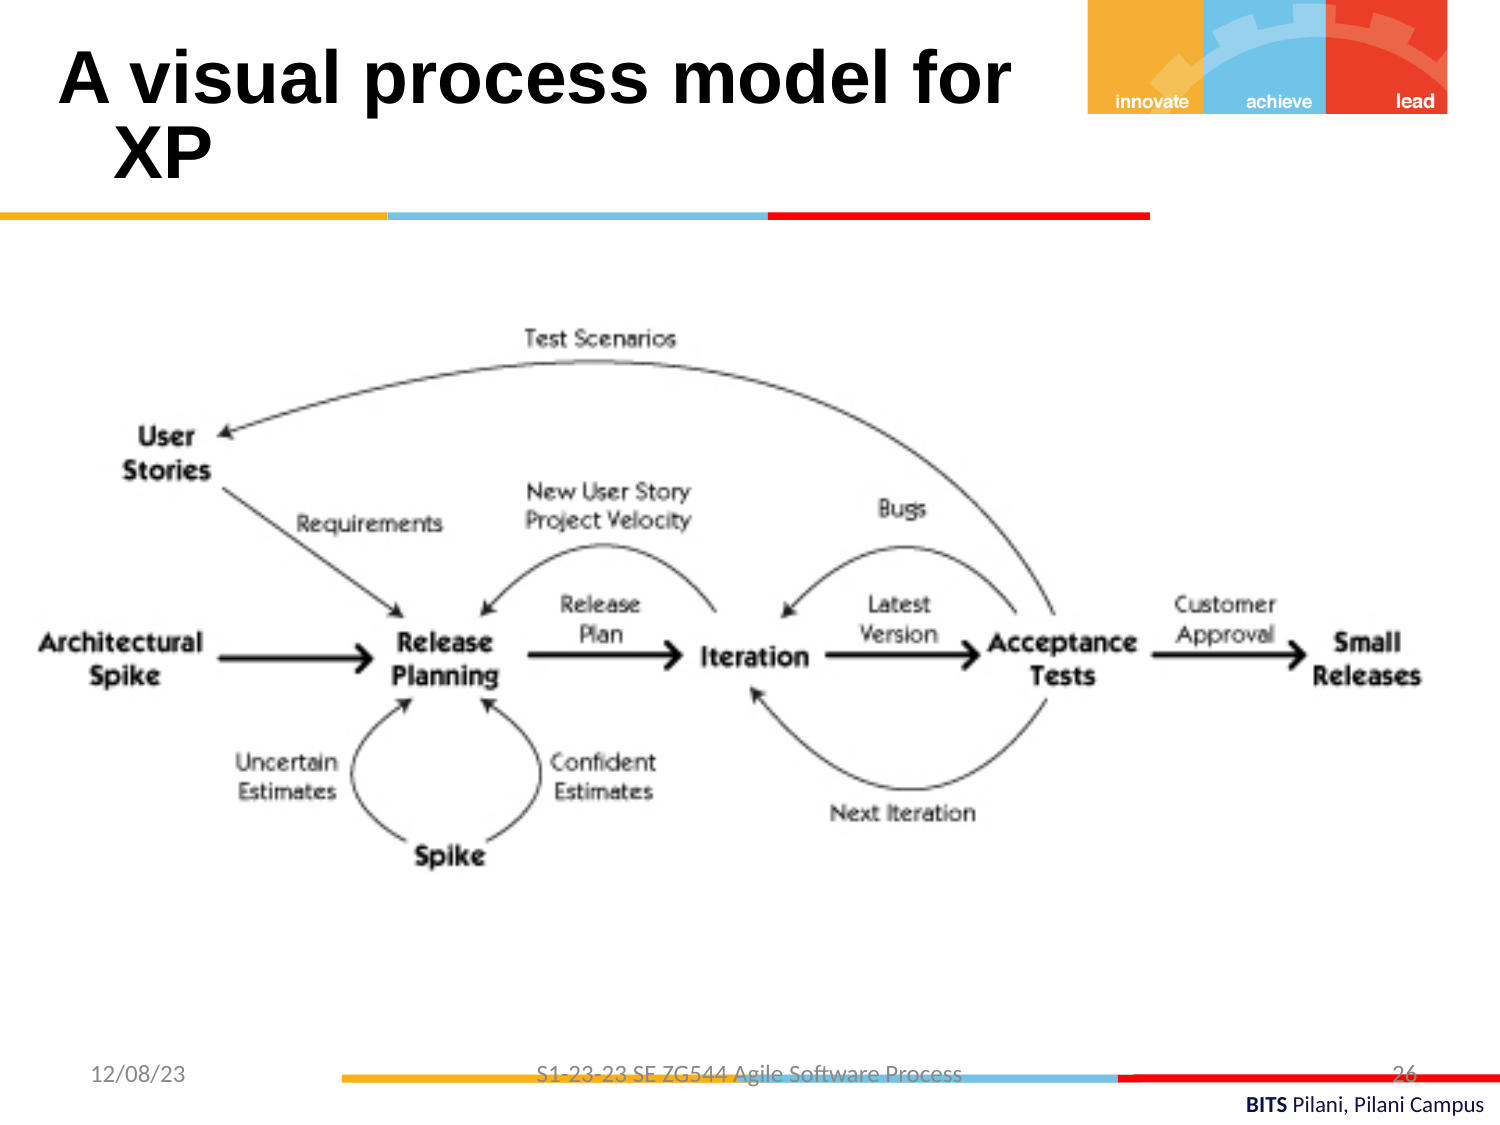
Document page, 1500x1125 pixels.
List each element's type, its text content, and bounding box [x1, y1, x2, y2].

text_box 12/08/23 [82, 1050, 418, 1095]
picture [37, 324, 1426, 875]
picture [1087, 0, 1448, 114]
list A visual process model for XP [49, 24, 1088, 213]
slide_number 26 [1382, 1051, 1426, 1094]
text_box S1-23-23 SE ZG544 Agile Software Process [519, 1050, 980, 1095]
